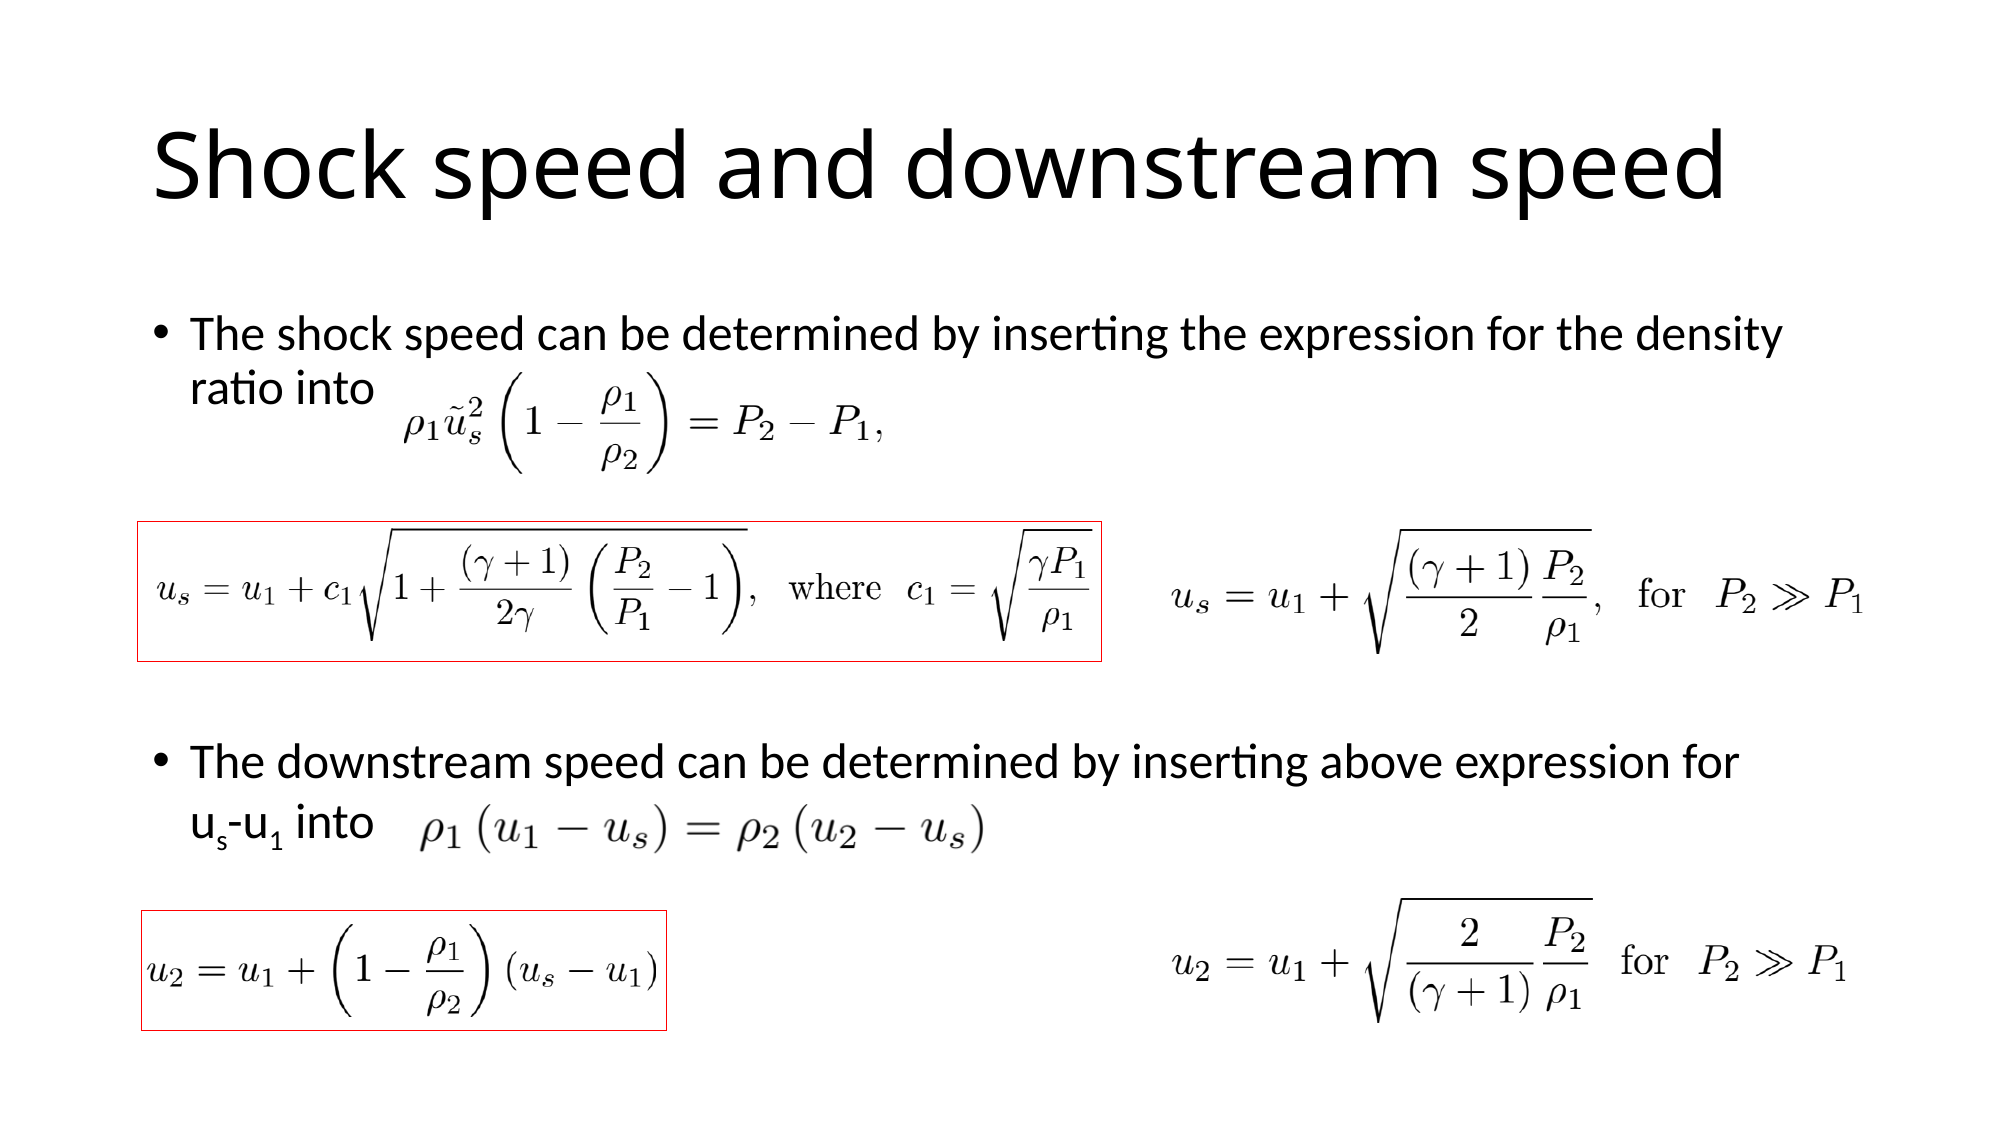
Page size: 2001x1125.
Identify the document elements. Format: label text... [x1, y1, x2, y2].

picture [404, 803, 996, 875]
list The shock speed can be determined by inserting the expression for the density ratio into The downstream speed can be determined by inserting above expression for us-u1 into [137, 299, 1863, 1014]
picture [141, 910, 667, 1031]
picture [1171, 898, 1846, 1023]
picture [137, 521, 1102, 662]
picture [1171, 529, 1863, 654]
picture [404, 372, 893, 483]
title Shock speed and downstream speed [137, 59, 1863, 278]
